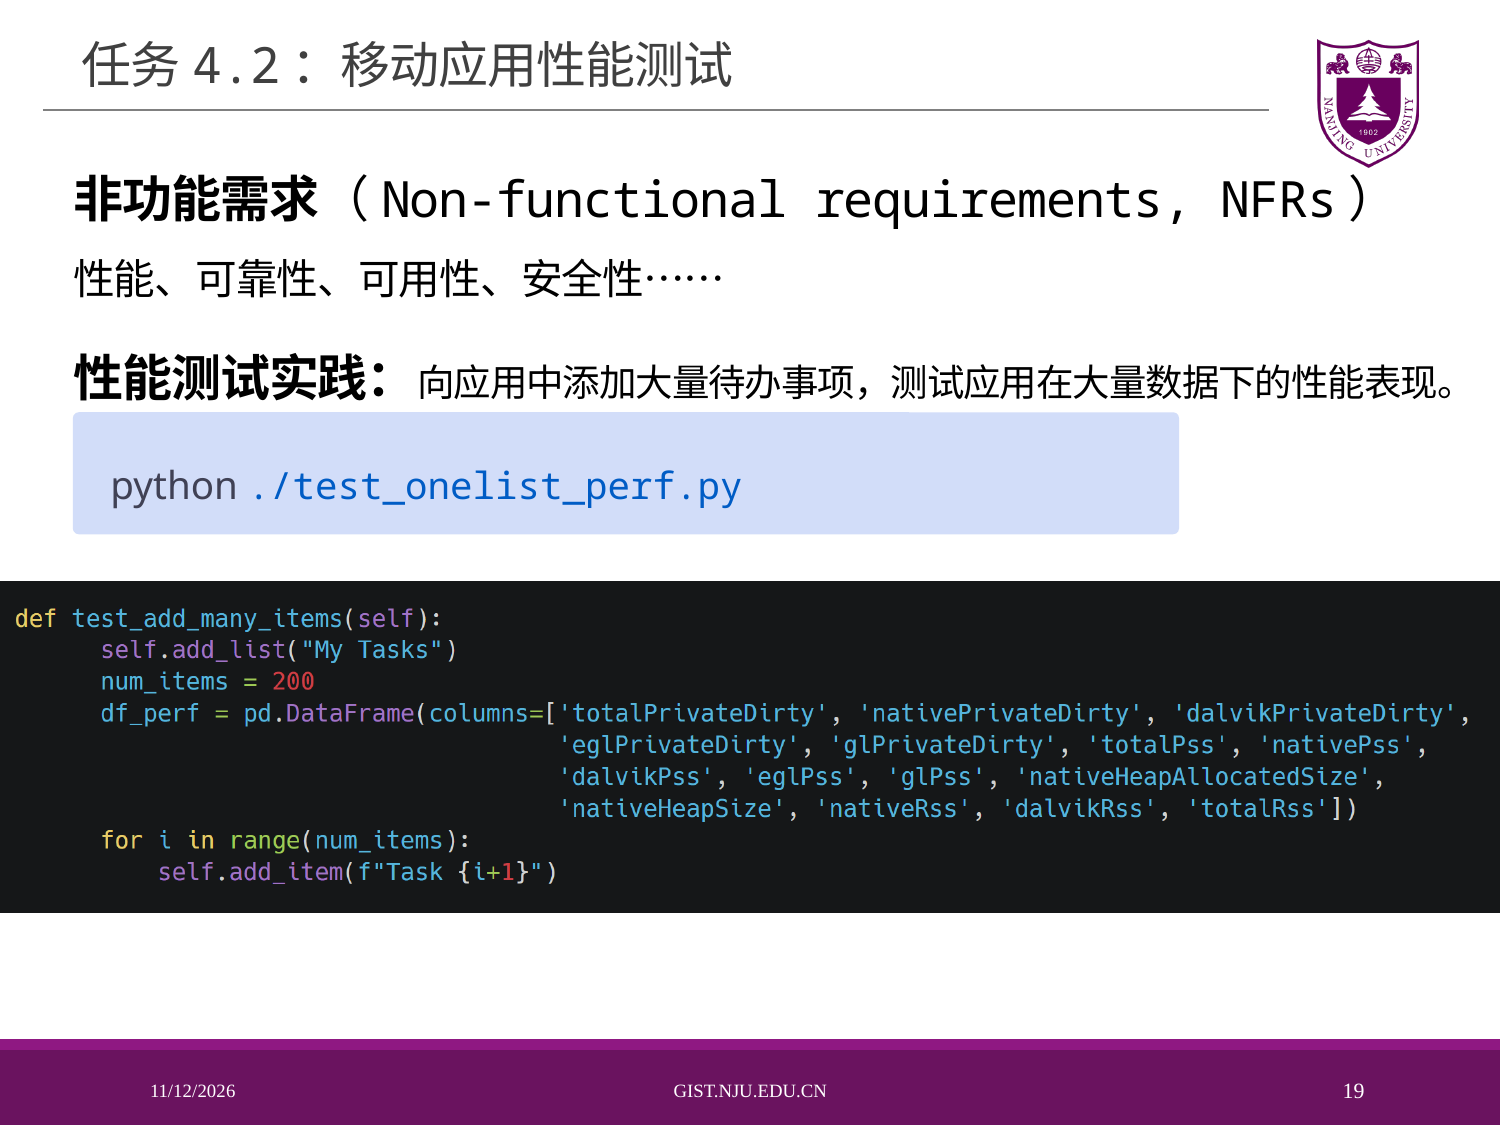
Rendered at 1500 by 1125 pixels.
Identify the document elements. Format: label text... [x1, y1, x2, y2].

footer Gist.nju.edu.cn [453, 1059, 1047, 1120]
text_box 性能测试实践：向应用中添加大量待办事项，测试应用在大量数据下的性能表现。 [58, 320, 1500, 403]
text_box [72, 411, 1500, 535]
slide_number 19 [1218, 1059, 1380, 1120]
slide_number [135, 1059, 440, 1120]
picture [0, 581, 1500, 913]
title 任务4.2：移动应用性能测试 [42, 18, 1281, 101]
text_box 非功能需求（Non-functional requirements, NFRs） 性能、可靠性、可用性、安全性…… [58, 179, 1465, 262]
